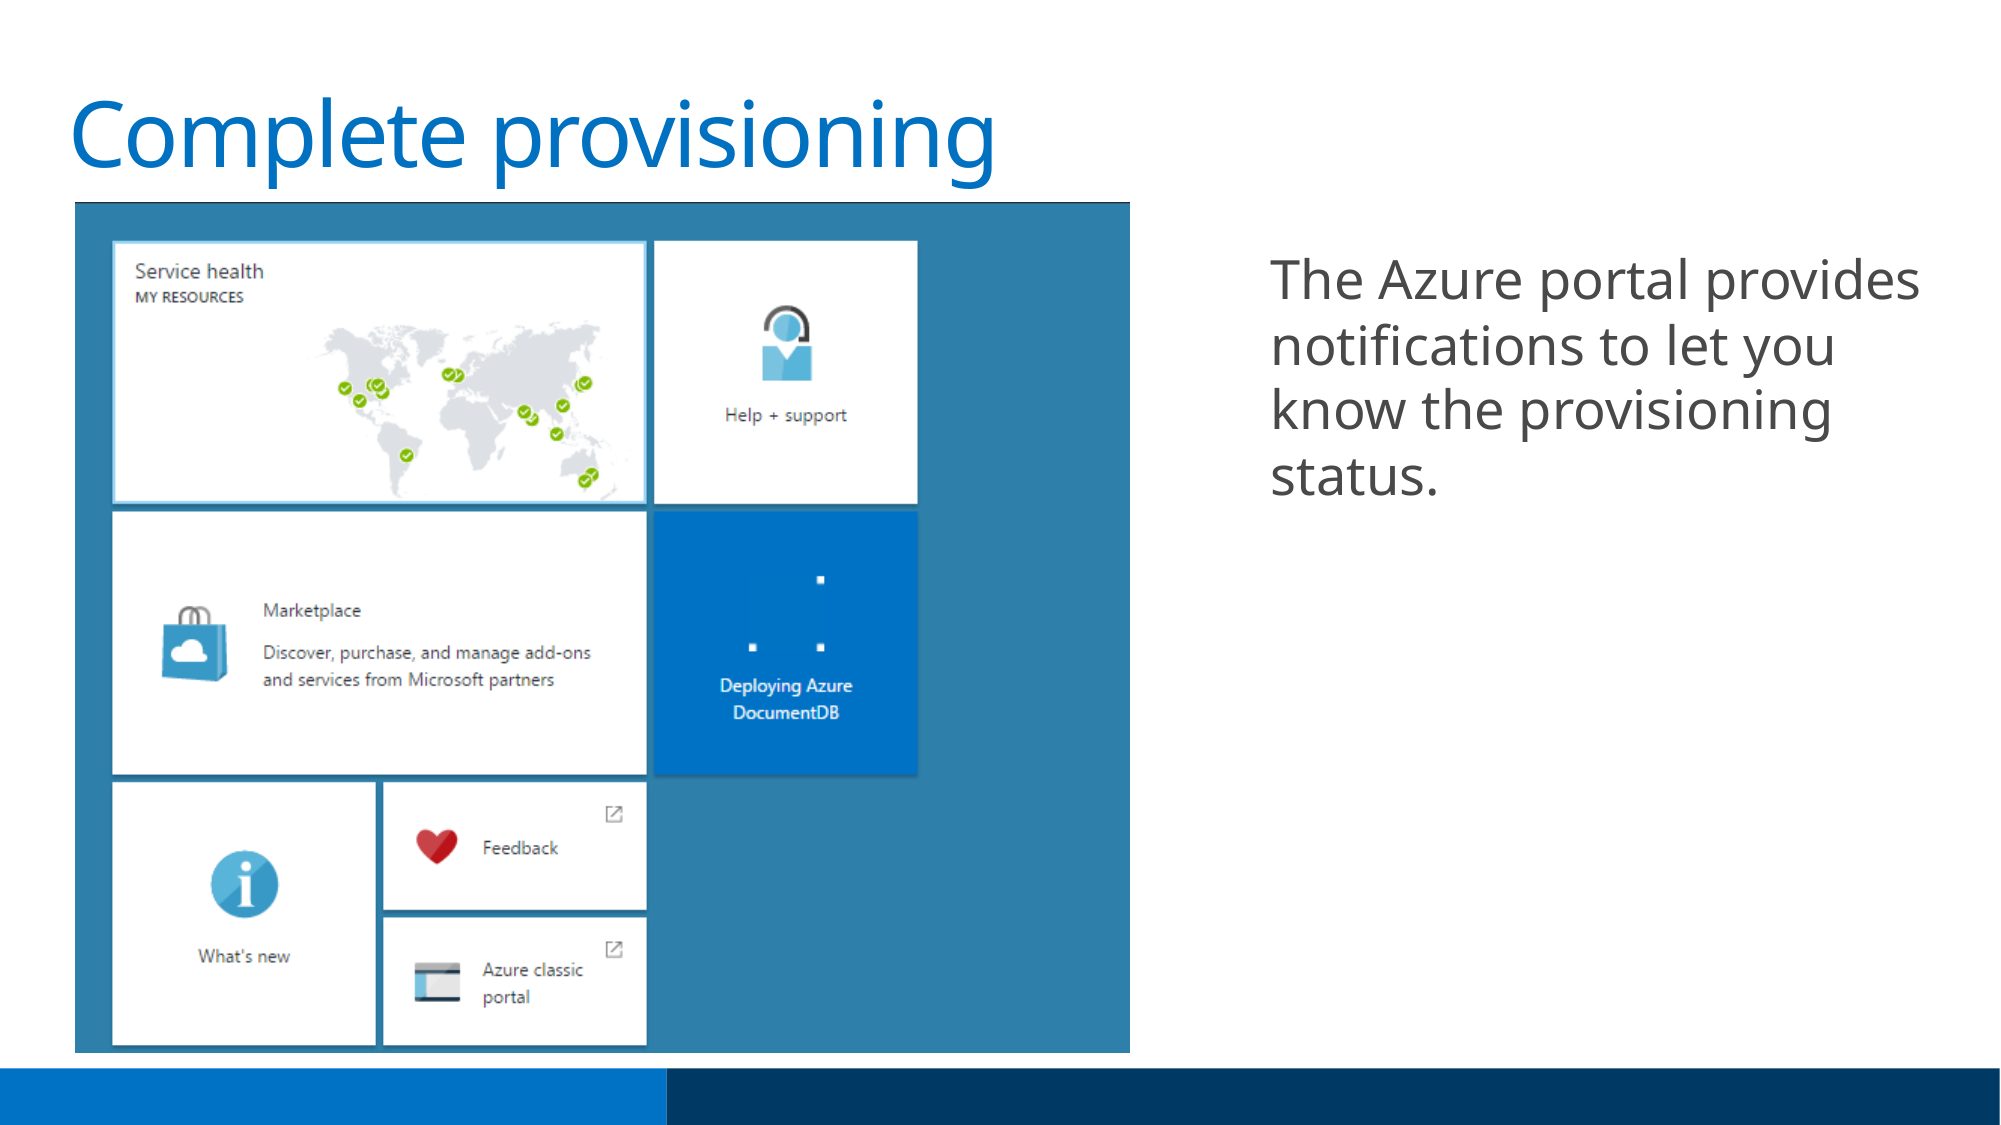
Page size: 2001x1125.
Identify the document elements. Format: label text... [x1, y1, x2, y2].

list The Azure portal provides notifications to let you know the provisioning status. [1240, 221, 1956, 1034]
title Complete provisioning [44, 42, 1956, 220]
picture [75, 201, 1130, 1054]
